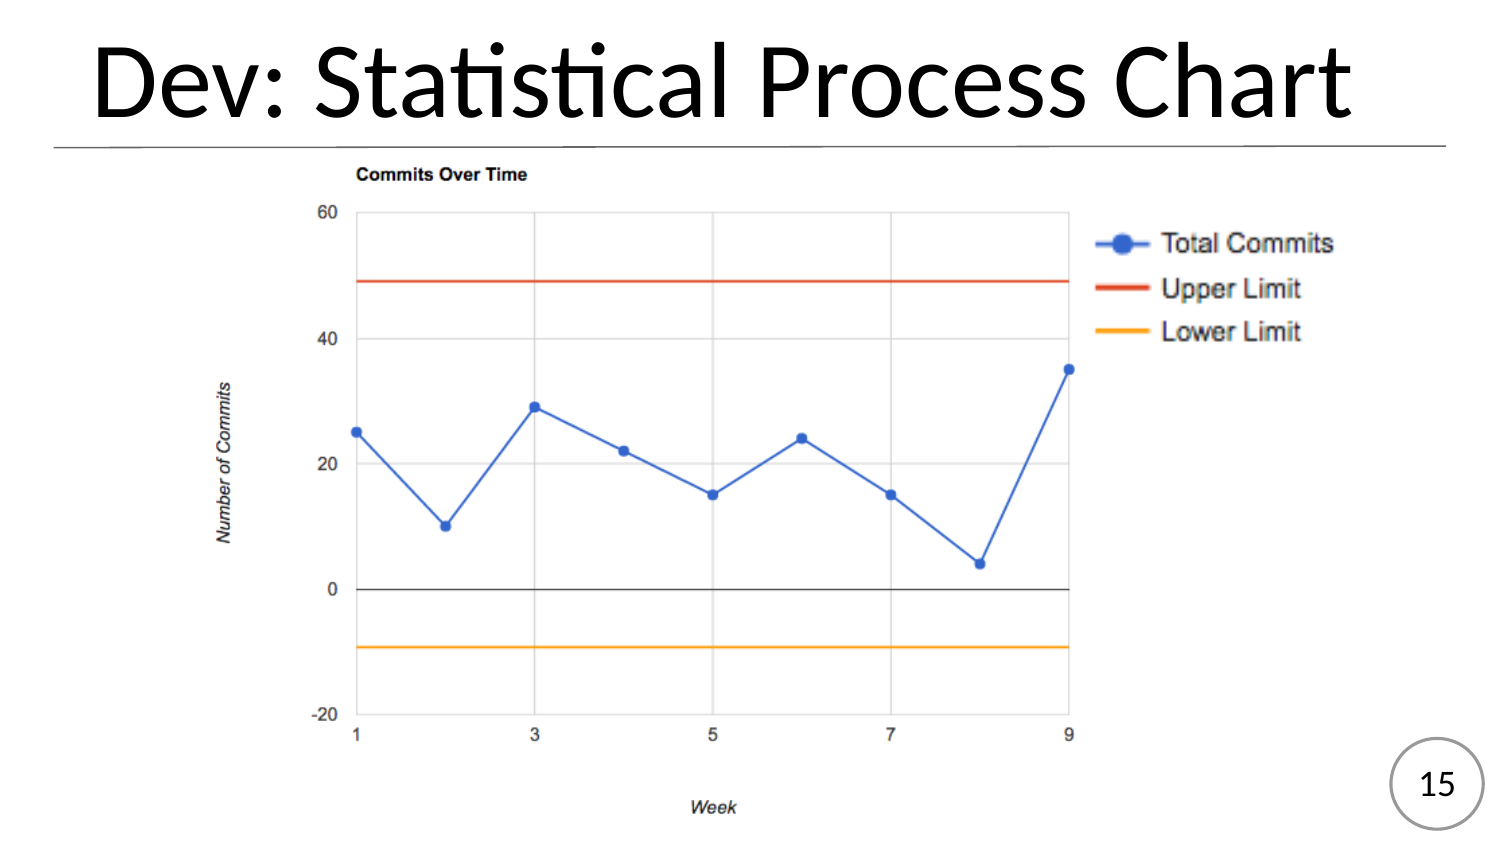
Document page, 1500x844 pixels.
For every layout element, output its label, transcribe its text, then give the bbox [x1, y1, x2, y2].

text_box 15 [1403, 744, 1472, 824]
picture [180, 154, 1347, 830]
text_box [1472, 754, 1484, 814]
text_box [1415, 824, 1459, 830]
title Dev: Statistical Process Chart [76, 15, 1422, 144]
text_box [1390, 753, 1403, 815]
text_box [1414, 738, 1460, 744]
